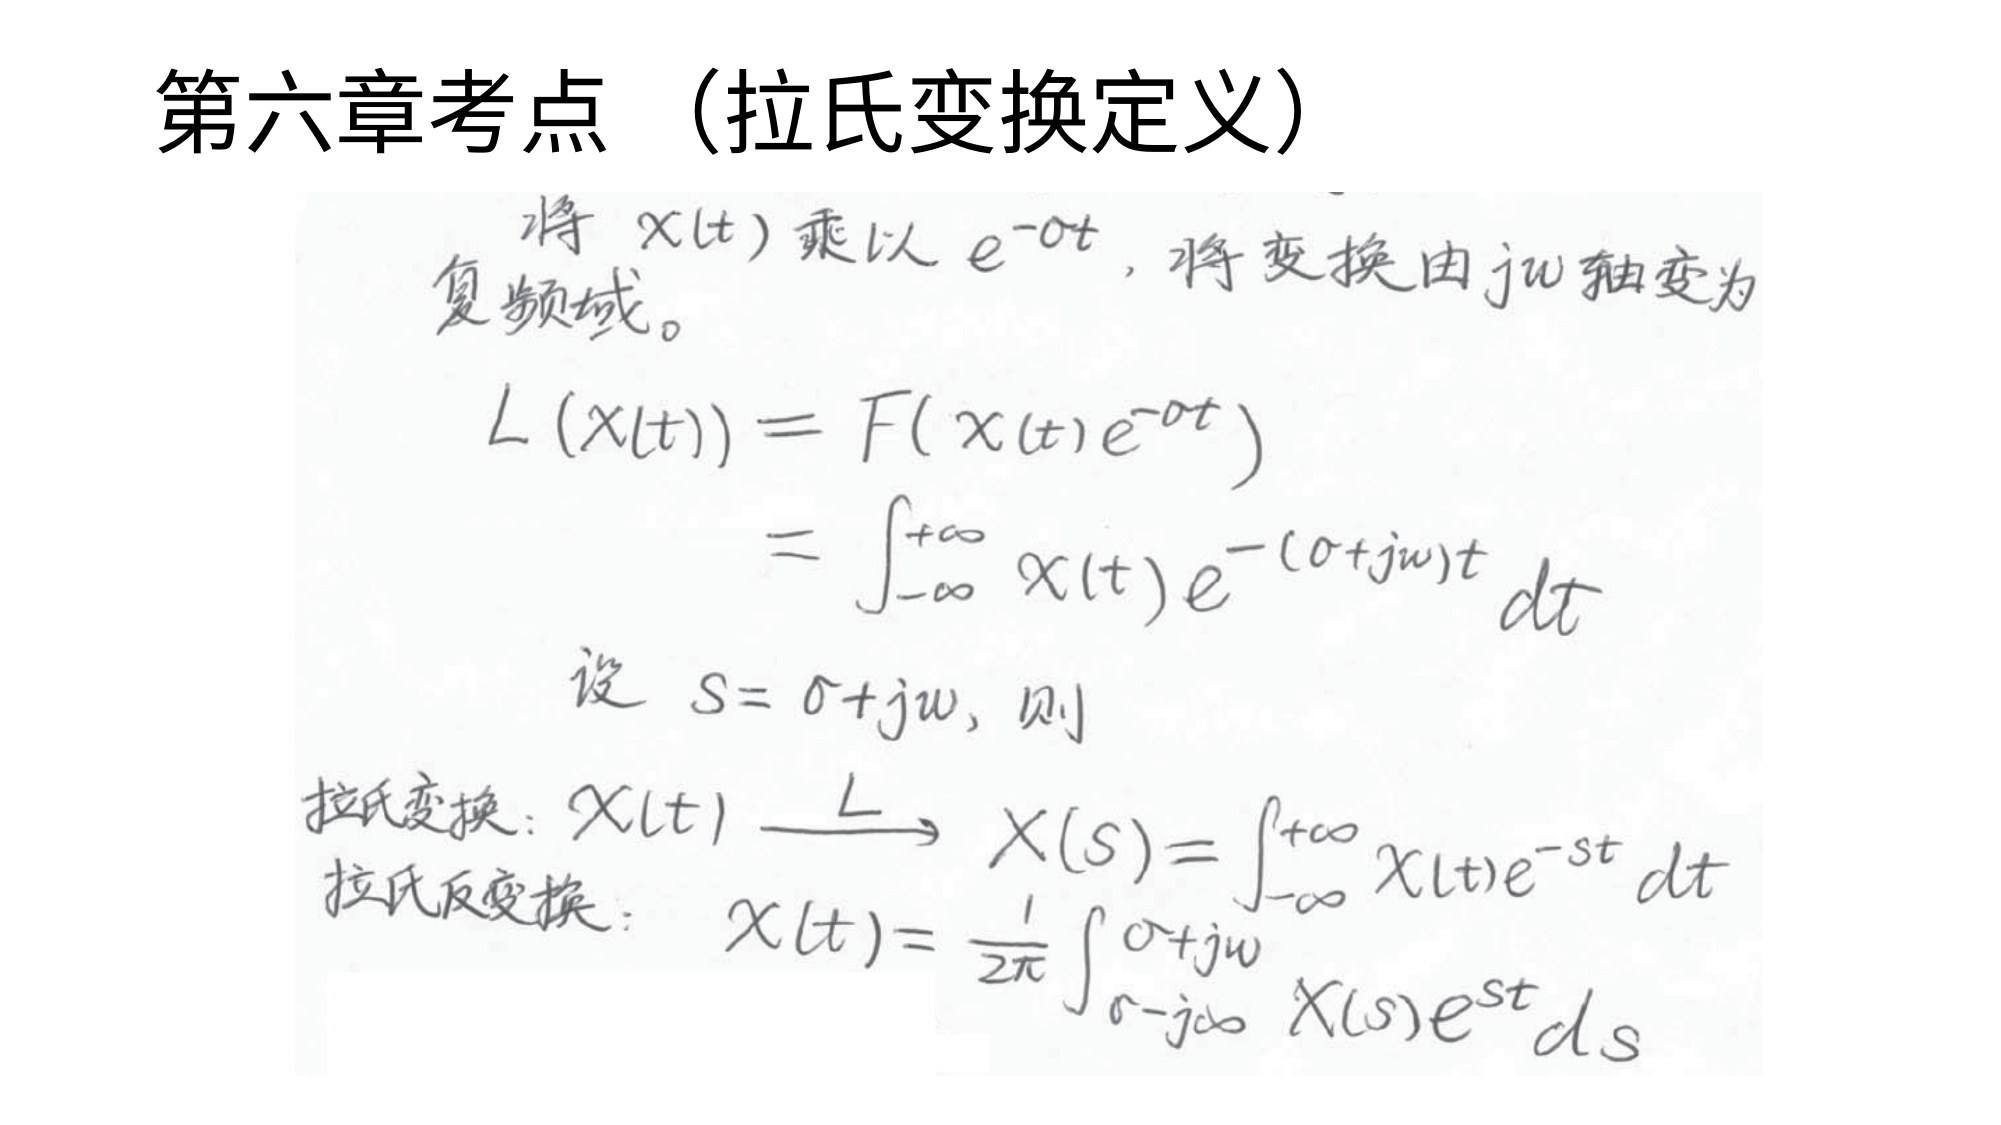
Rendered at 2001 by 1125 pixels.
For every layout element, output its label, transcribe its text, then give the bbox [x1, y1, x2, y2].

picture [295, 192, 1763, 1076]
title 第六章考点 （拉氏变换定义） [137, 59, 2000, 278]
